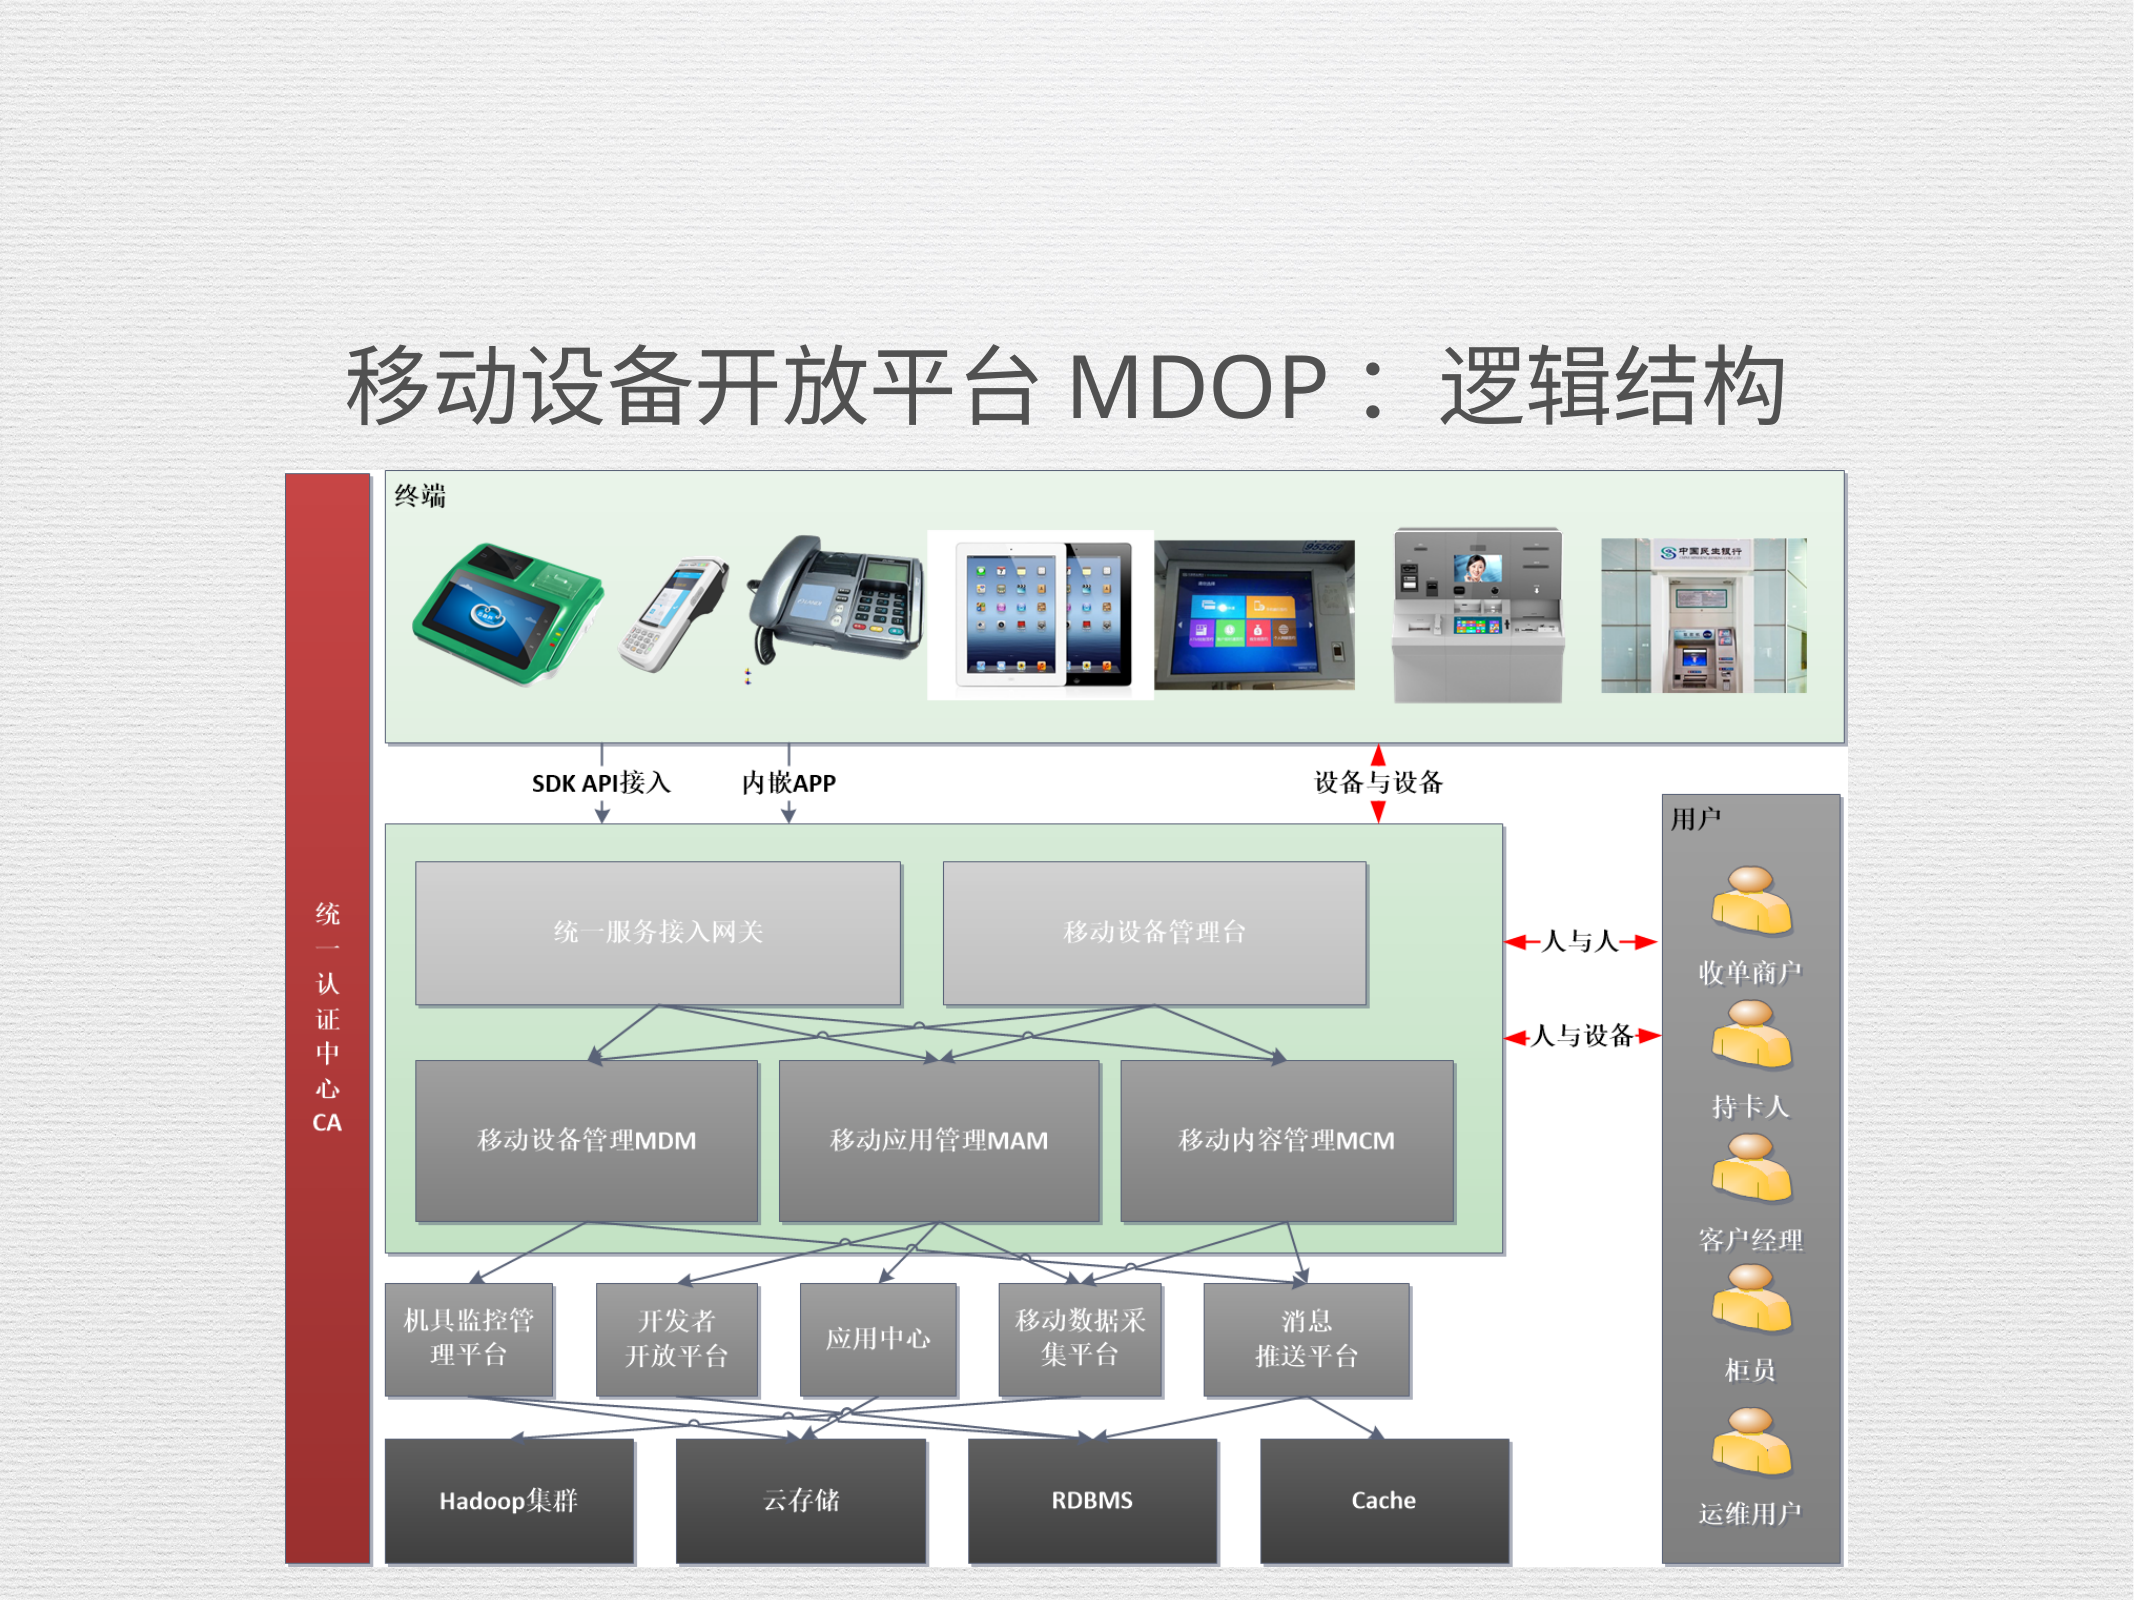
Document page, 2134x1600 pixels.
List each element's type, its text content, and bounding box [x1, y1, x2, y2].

picture [0, 0, 2134, 1600]
title 移动设备开放平台MDOP：逻辑结构 [133, 266, 2001, 501]
